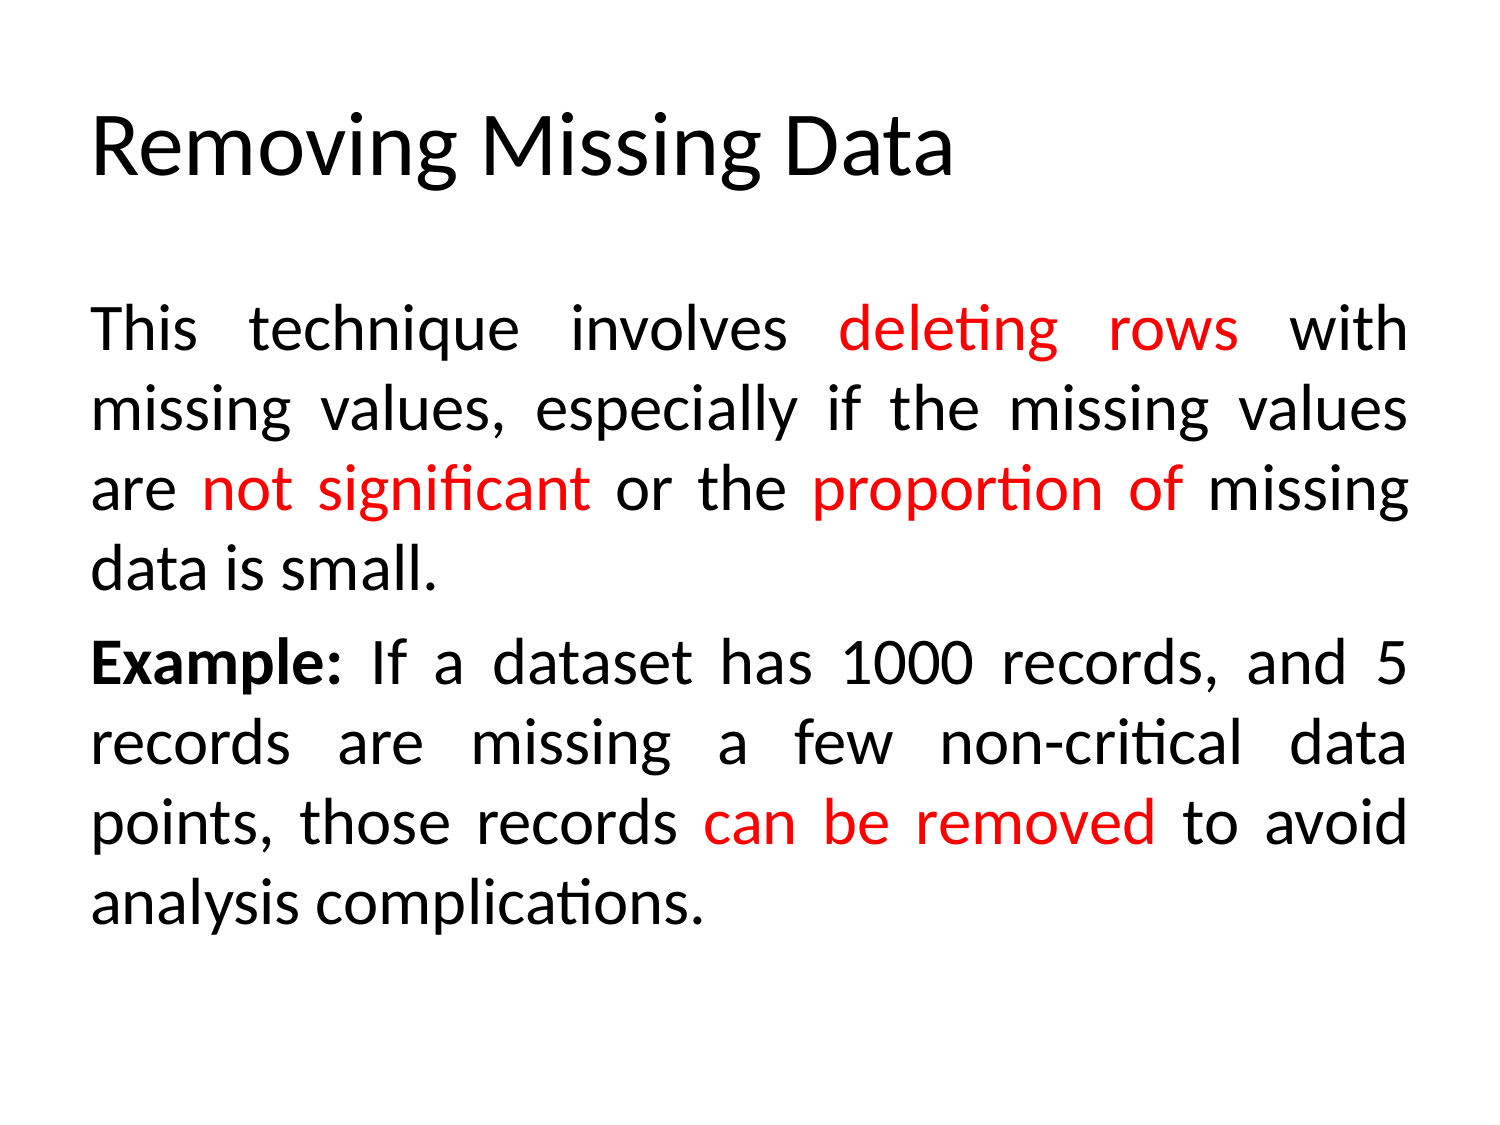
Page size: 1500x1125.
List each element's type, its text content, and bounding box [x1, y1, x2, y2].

list This technique involves deleting rows with missing values, especially if the missing values are not significant or the proportion of missing data is small. Example: If a dataset has 1000 records, and 5 records are missing a few non-critical data points, those records can be removed to avoid analysis complications. [75, 276, 1425, 1005]
title Removing Missing Data [75, 45, 1425, 233]
